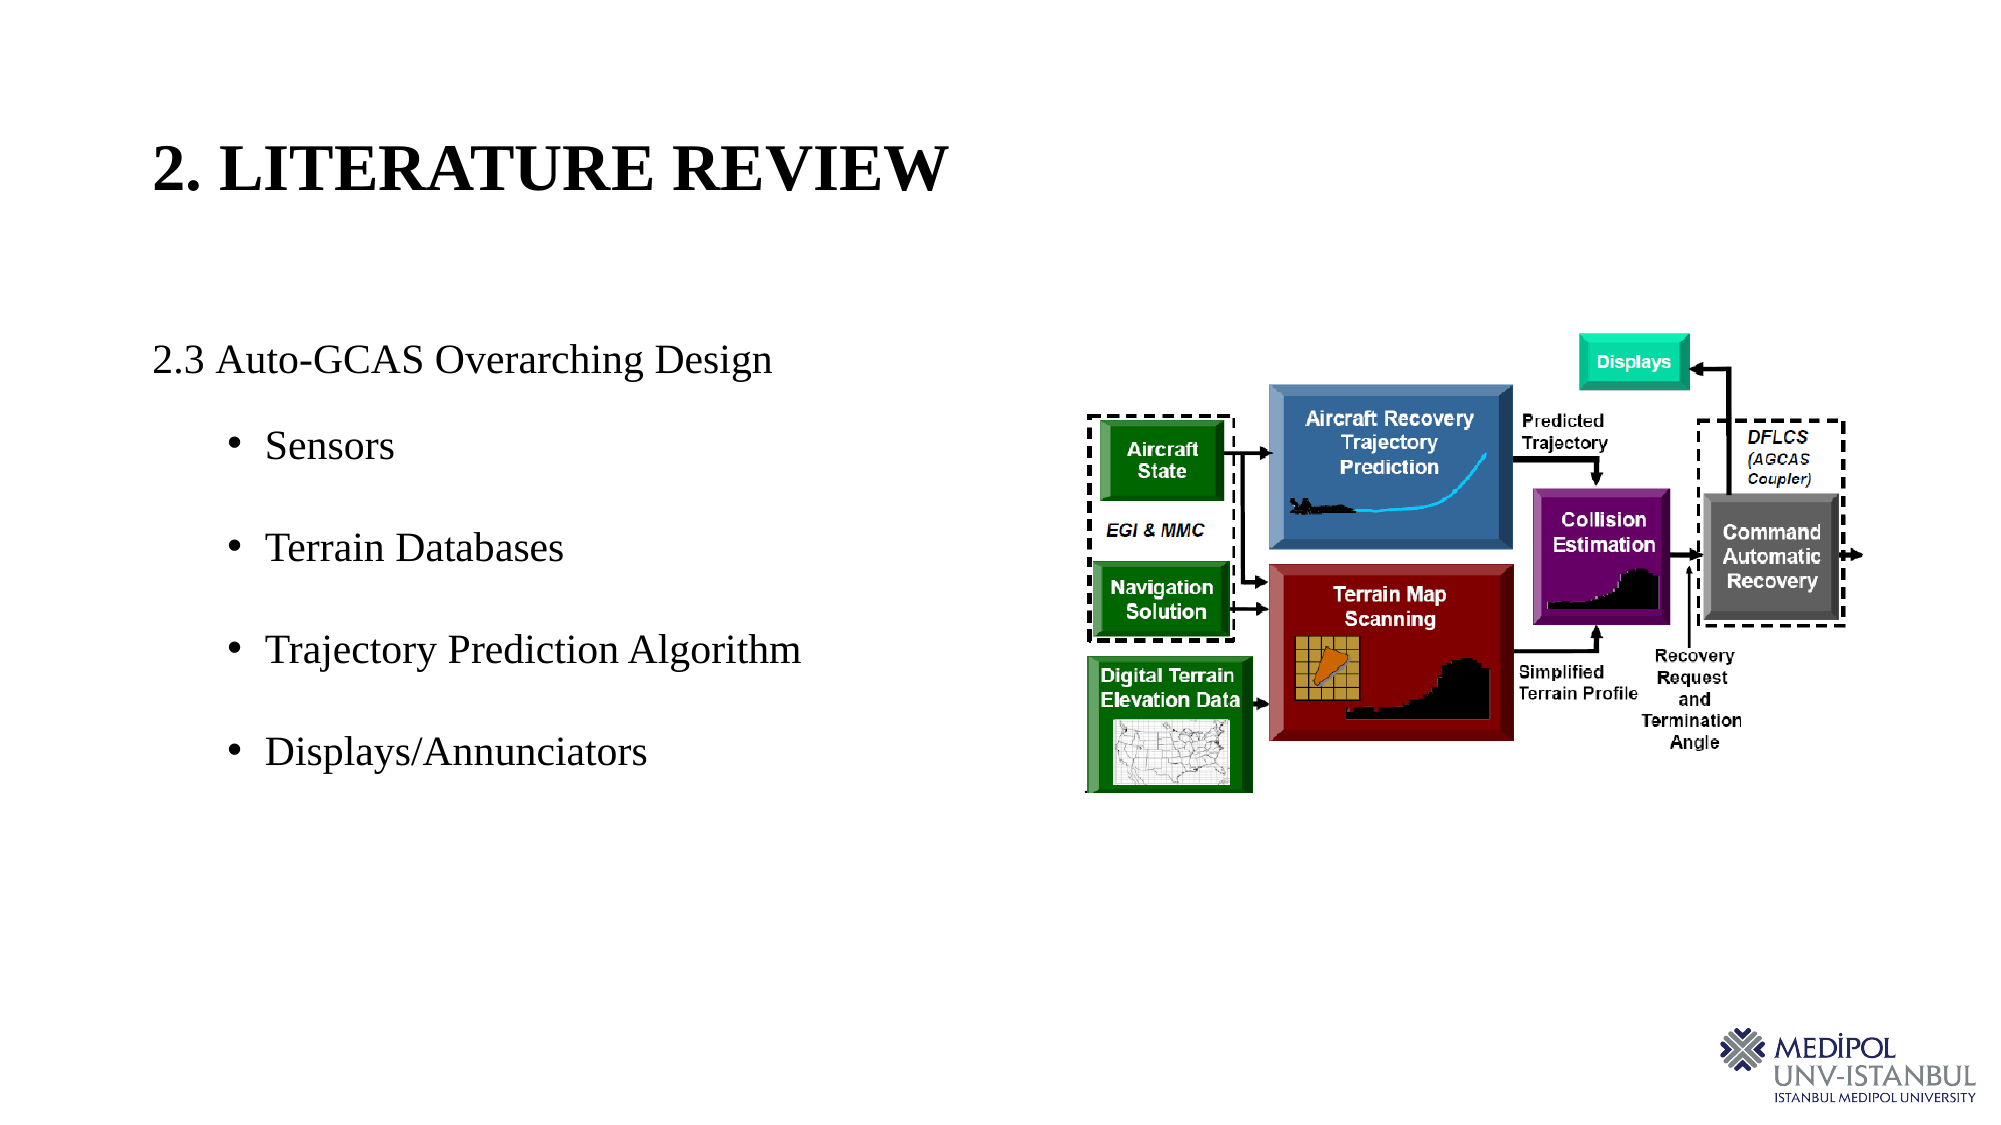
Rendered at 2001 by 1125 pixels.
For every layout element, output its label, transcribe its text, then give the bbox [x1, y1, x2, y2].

list 2.3 Auto-GCAS Overarching Design Sensors Terrain Databases Trajectory Prediction Algorithm Displays/Annunciators [137, 299, 1863, 1014]
title 2. LITERATURE REVIEW [137, 59, 1863, 278]
picture [1083, 331, 1863, 794]
picture [1635, 920, 2000, 1125]
